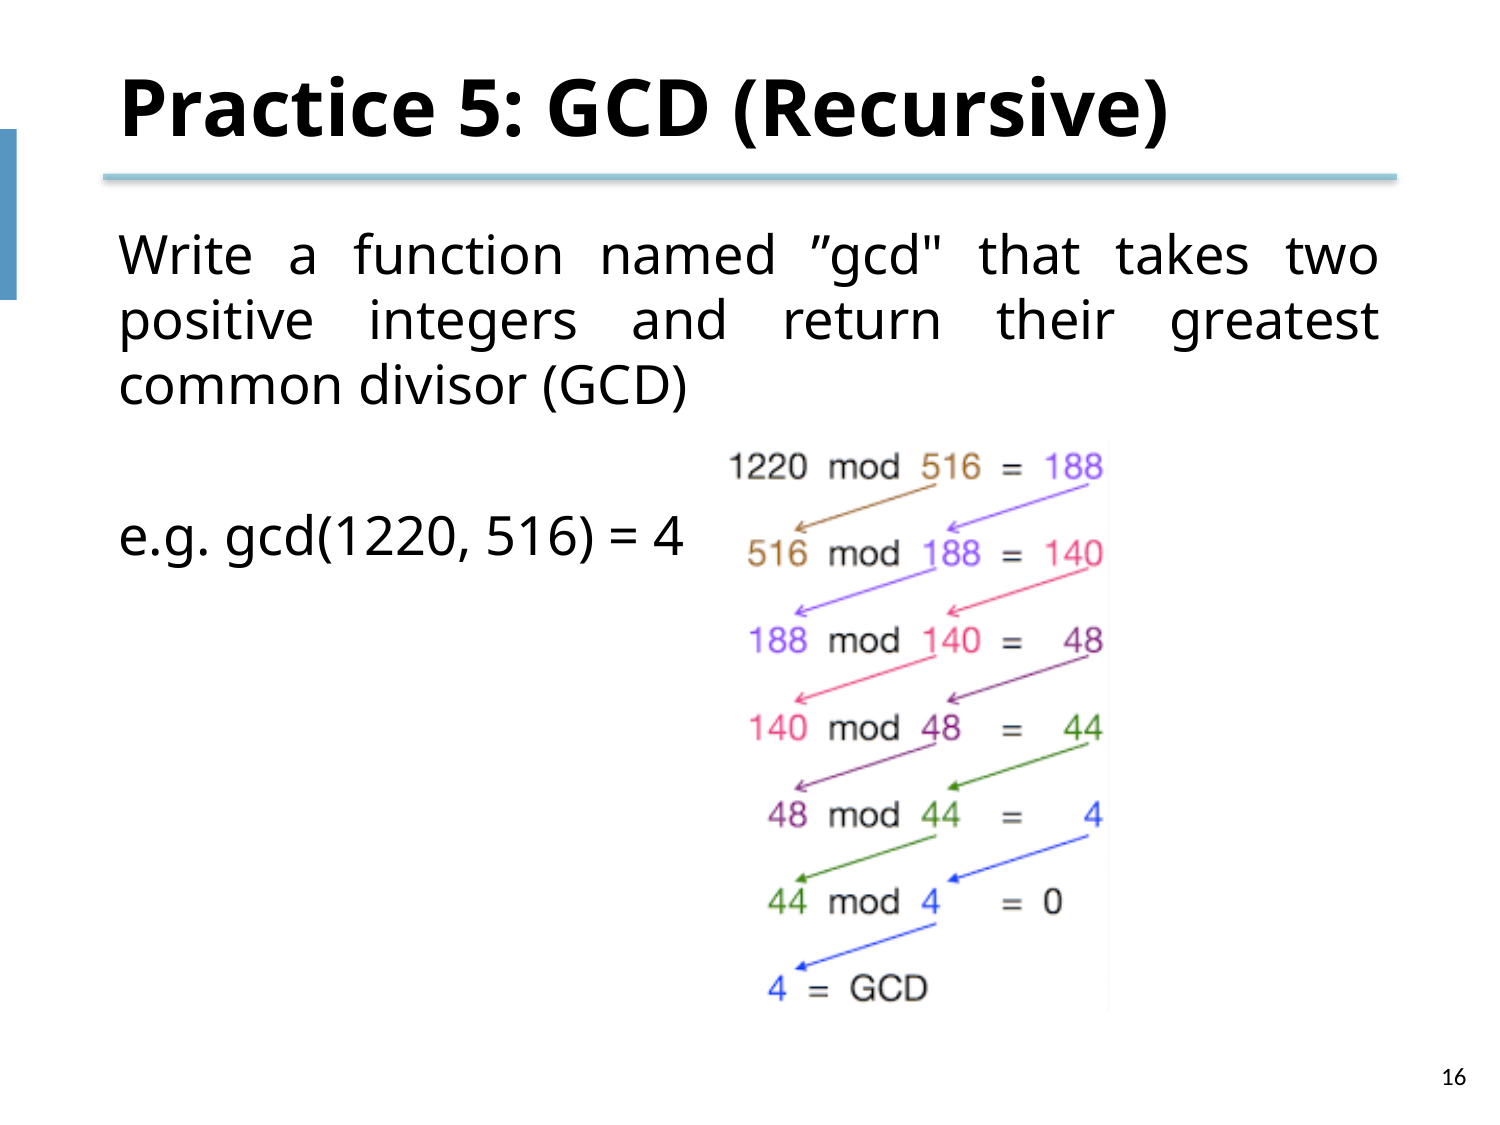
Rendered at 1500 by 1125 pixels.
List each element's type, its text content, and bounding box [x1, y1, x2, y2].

picture [726, 440, 1111, 1012]
slide_number 16 [1131, 1045, 1482, 1106]
list Write a function named ”gcd" that takes two positive integers and return their greatest common divisor (GCD) e.g. gcd(1220, 516) = 4 [103, 212, 1397, 977]
title Practice 5: GCD (Recursive) [103, 25, 1397, 185]
